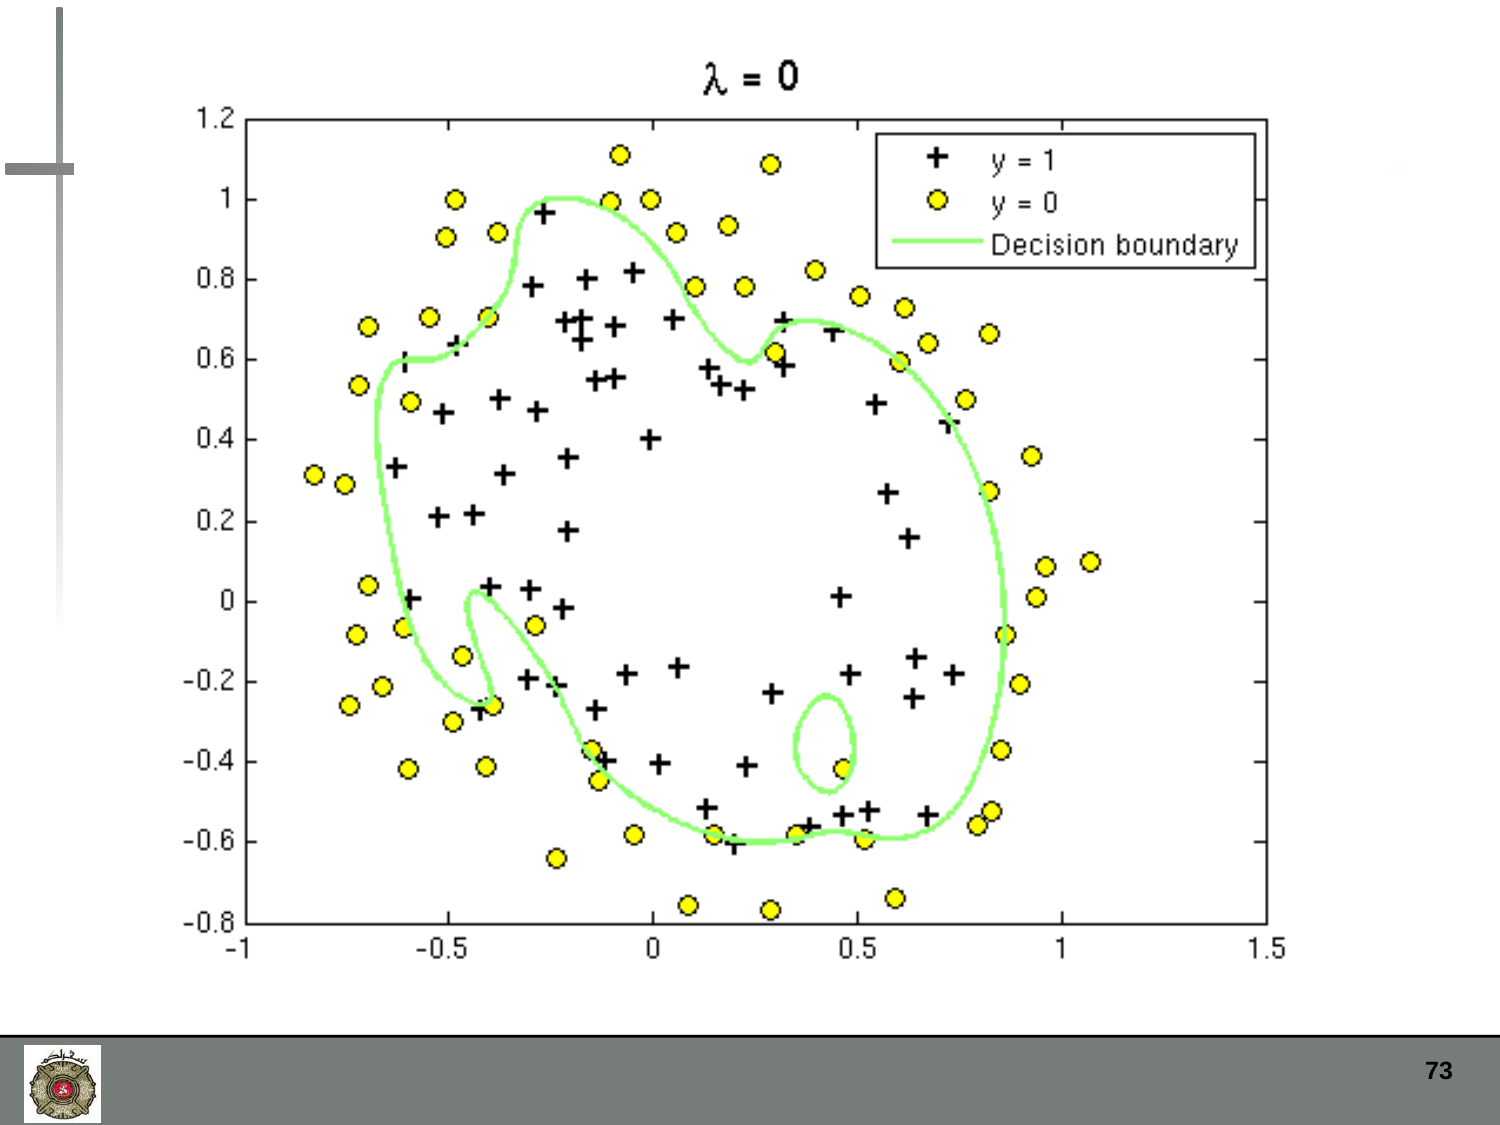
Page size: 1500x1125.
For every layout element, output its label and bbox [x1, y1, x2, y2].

picture [24, 1045, 101, 1123]
picture [74, 43, 1392, 1032]
